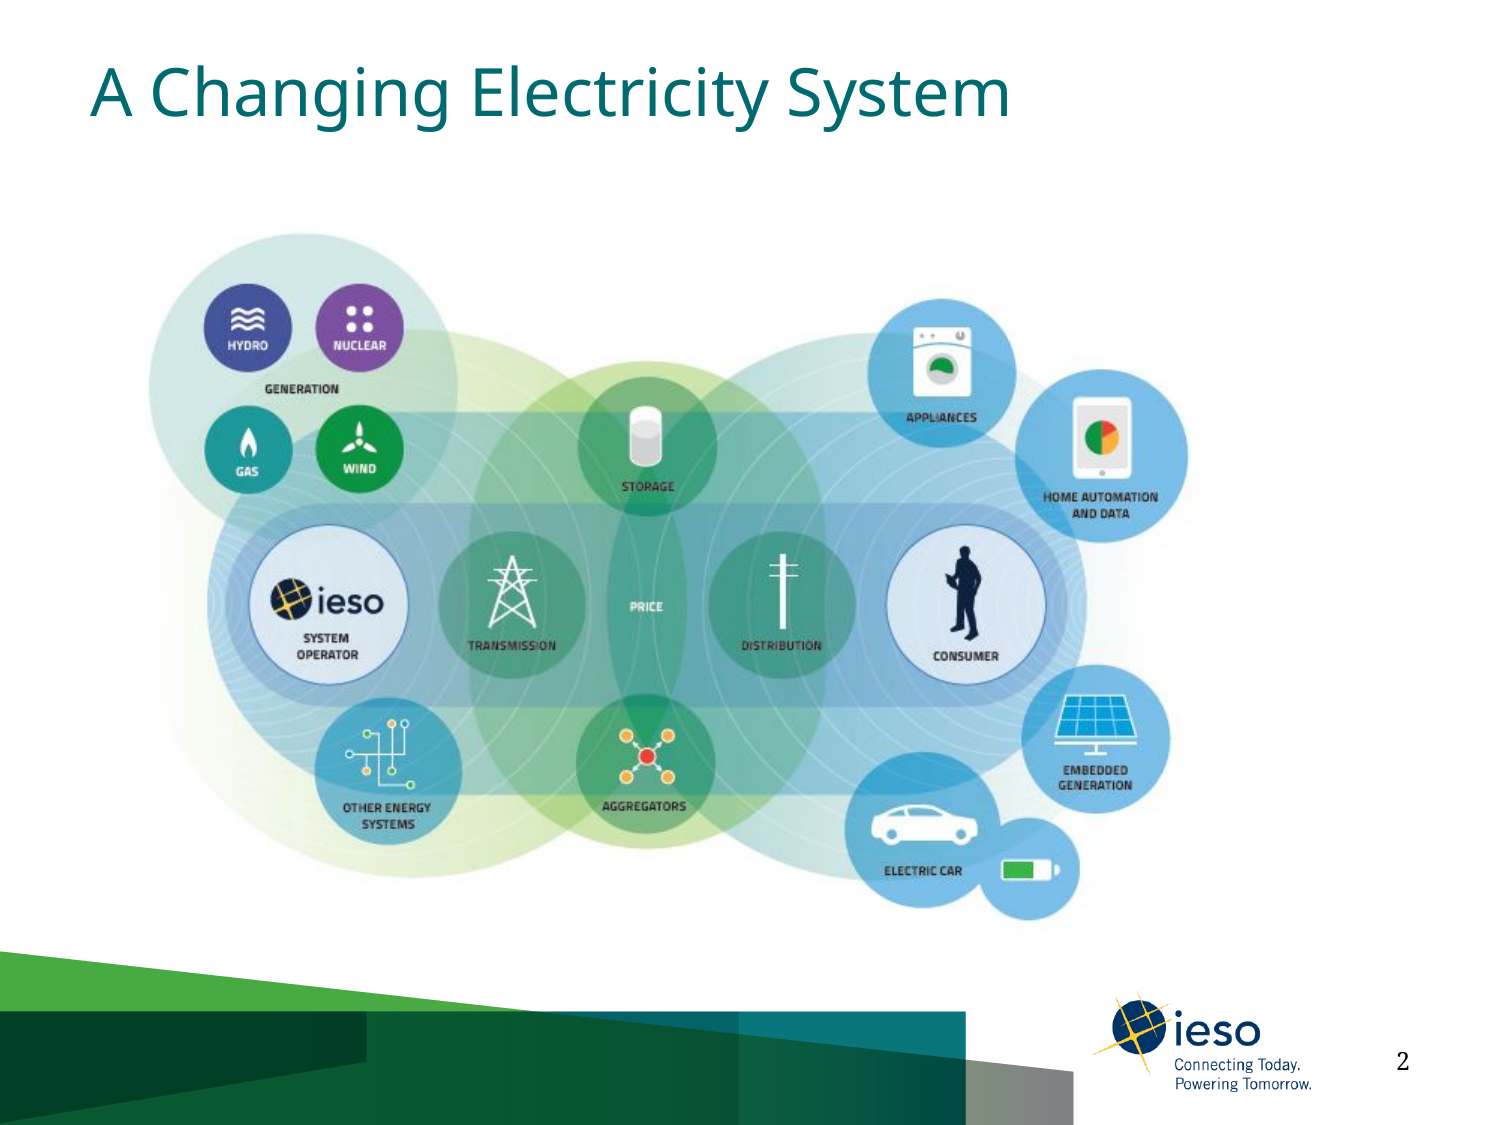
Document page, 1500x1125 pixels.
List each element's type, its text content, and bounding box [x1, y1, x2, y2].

picture [1093, 991, 1311, 1092]
picture [0, 928, 1088, 1125]
title A Changing Electricity System [75, 50, 1463, 163]
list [137, 212, 1201, 943]
slide_number 2 [1337, 1037, 1426, 1113]
